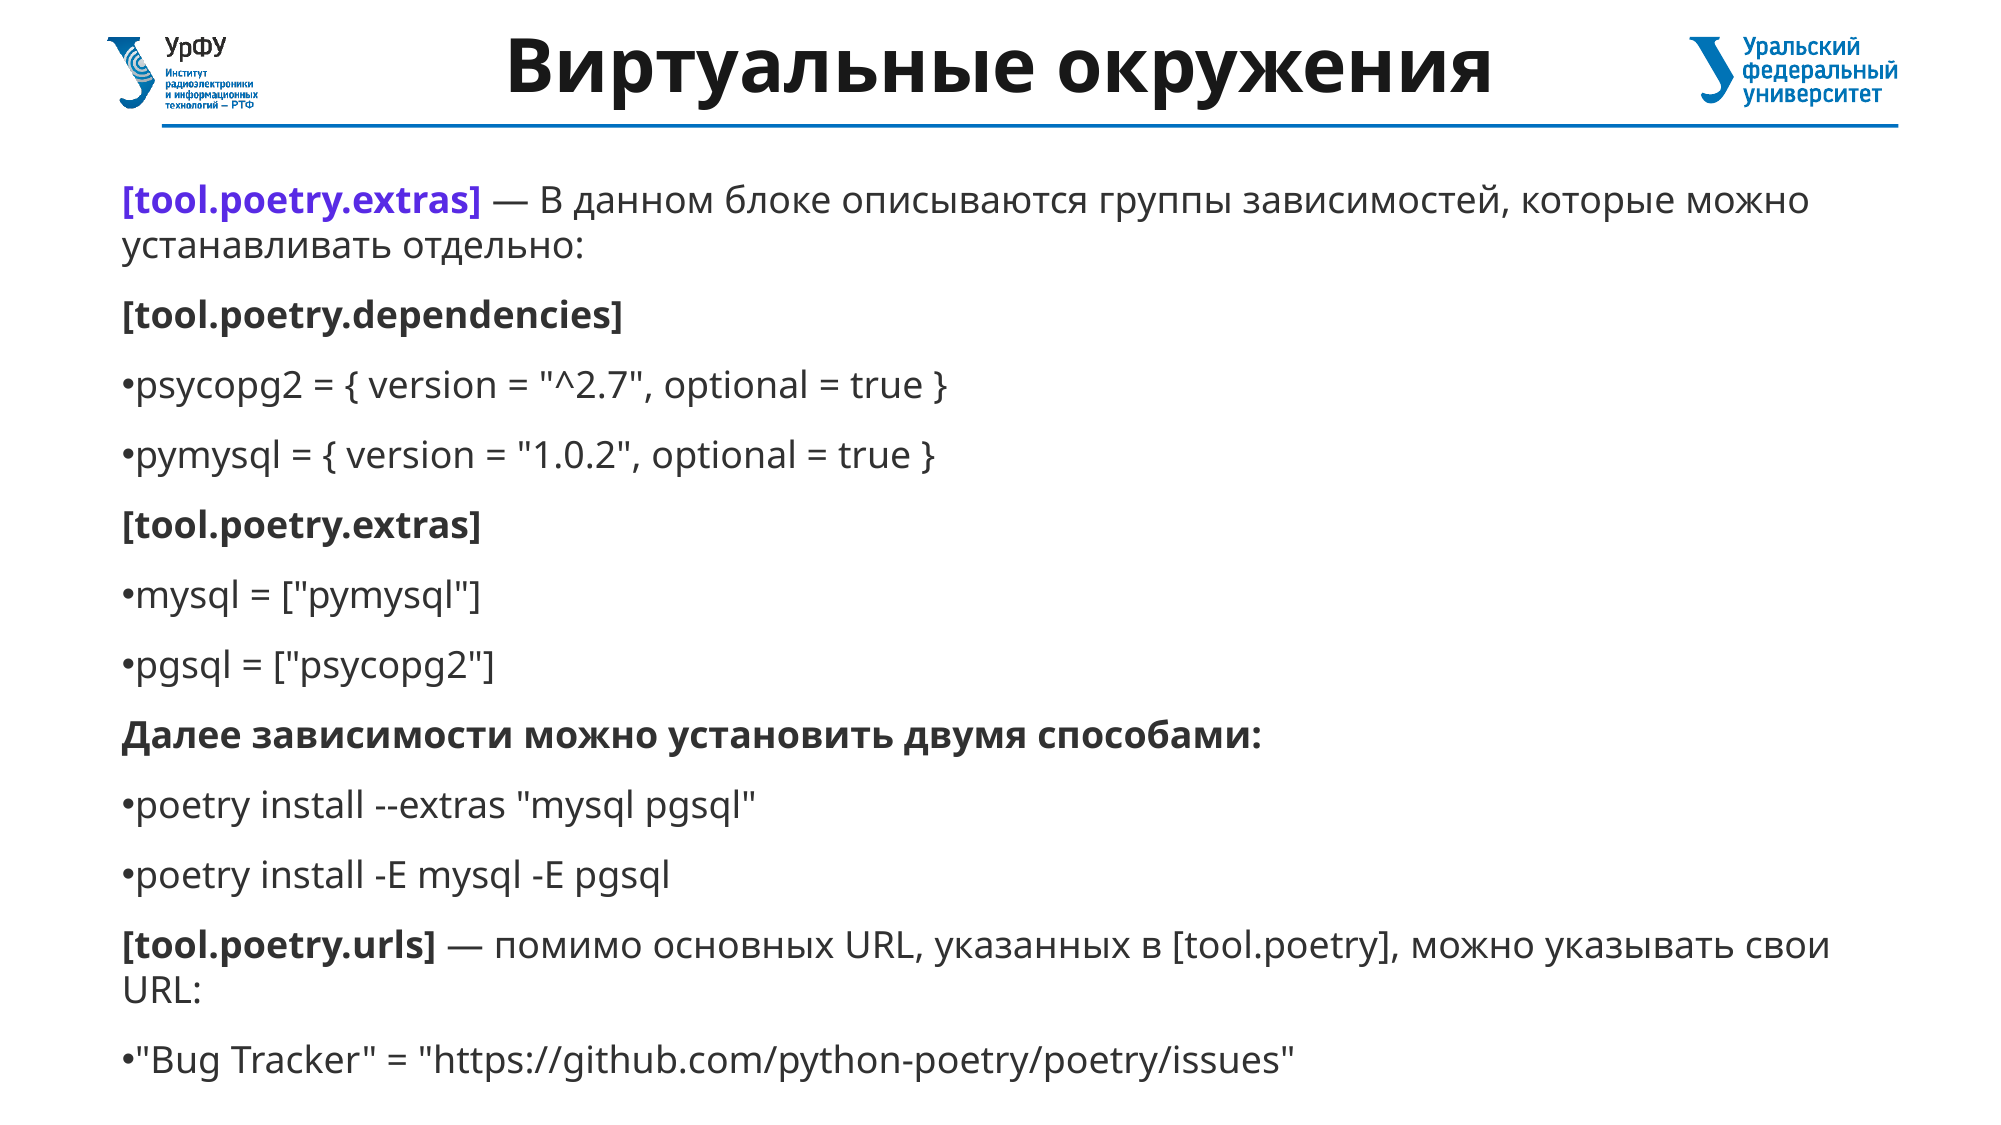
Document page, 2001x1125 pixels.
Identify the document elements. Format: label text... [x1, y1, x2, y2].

text_box Виртуальные окружения [489, 10, 1511, 116]
picture [107, 37, 258, 109]
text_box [1687, 35, 1899, 109]
text_box [tool.poetry.extras] — В данном блоке описываются группы зависимостей, которые можно устанавливать отдельно: [tool.poetry.dependencies] psycopg2 = { version = "^2.7", optional = true } pymysql = { version = "1.0.2", optional = true } [tool.poetry.extras] mysql = ["pymysql"] pgsql = ["psycopg2"] Далее зависимости можно установить двумя способами: poetry install --extras "mysql pgsql" poetry install -E mysql -E pgsql [tool.poetry.urls] — помимо основных URL, указанных в [tool.poetry], можно указывать свои URL: "Bug Tracker" = "https://github.com/python-poetry/poetry/issues" [107, 168, 1899, 1089]
text_box [161, 123, 1899, 129]
